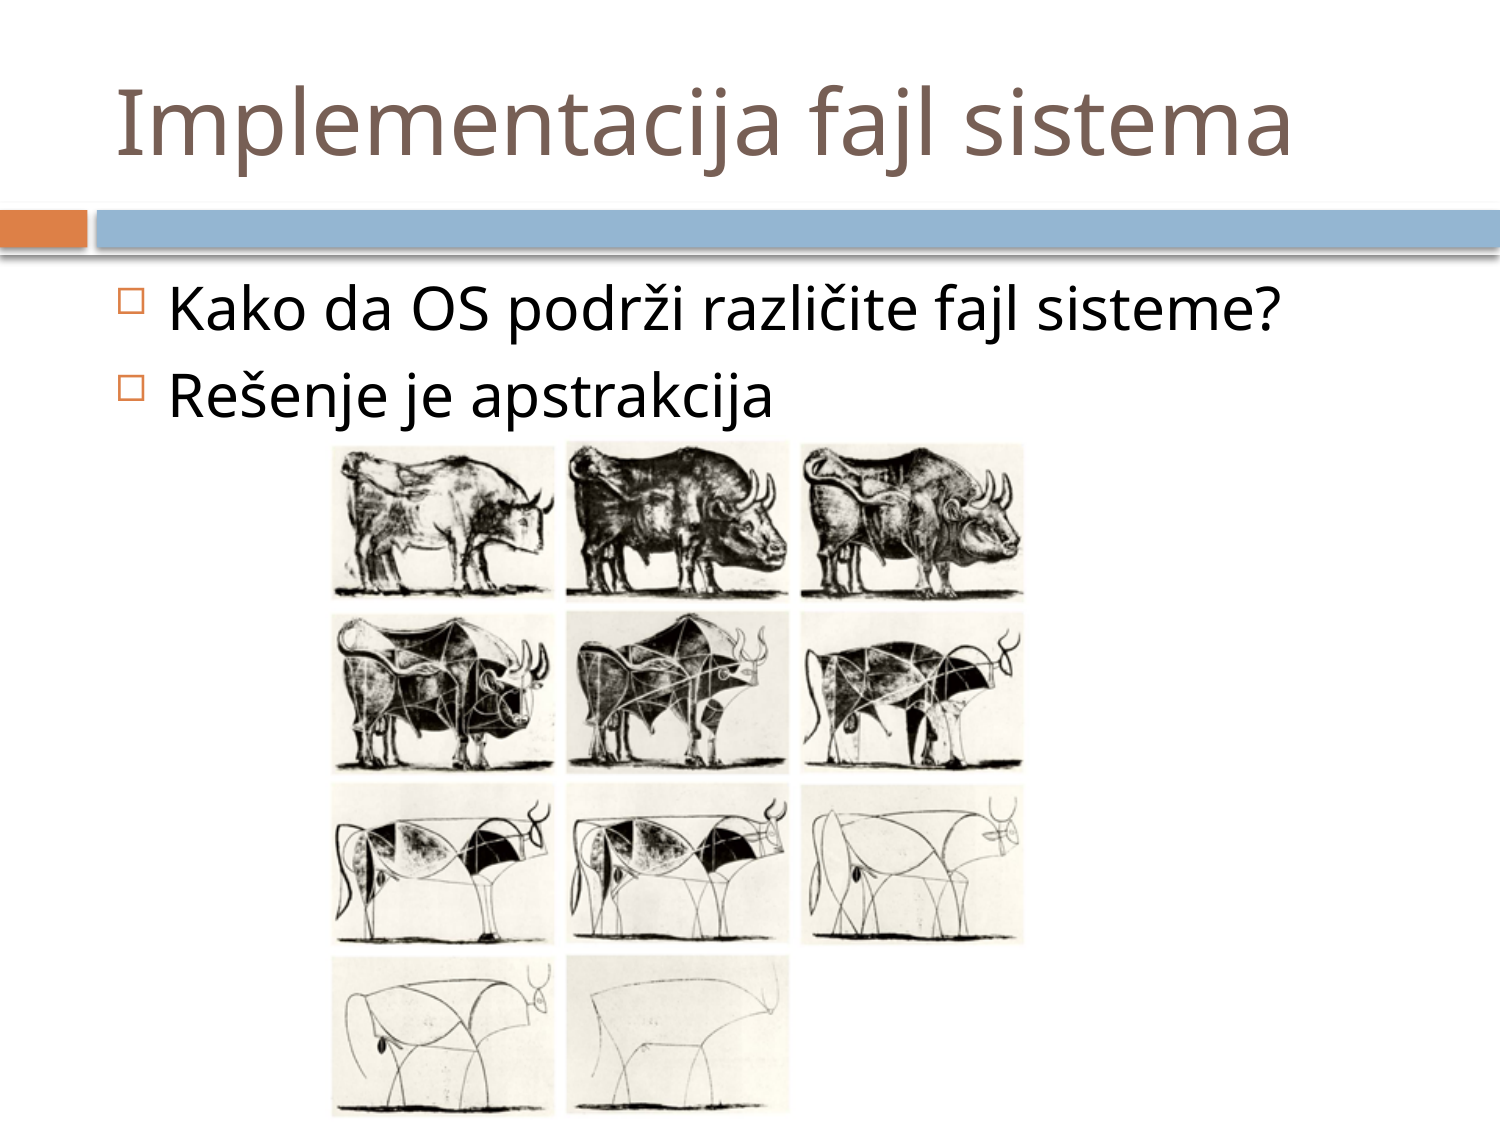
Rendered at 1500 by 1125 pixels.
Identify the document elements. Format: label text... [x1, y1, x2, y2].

title Implementacija fajl sistema [100, 37, 1438, 200]
picture [287, 434, 1069, 1123]
list Kako da OS podrži različite fajl sisteme? Rešenje je apstrakcija [100, 262, 1438, 1000]
